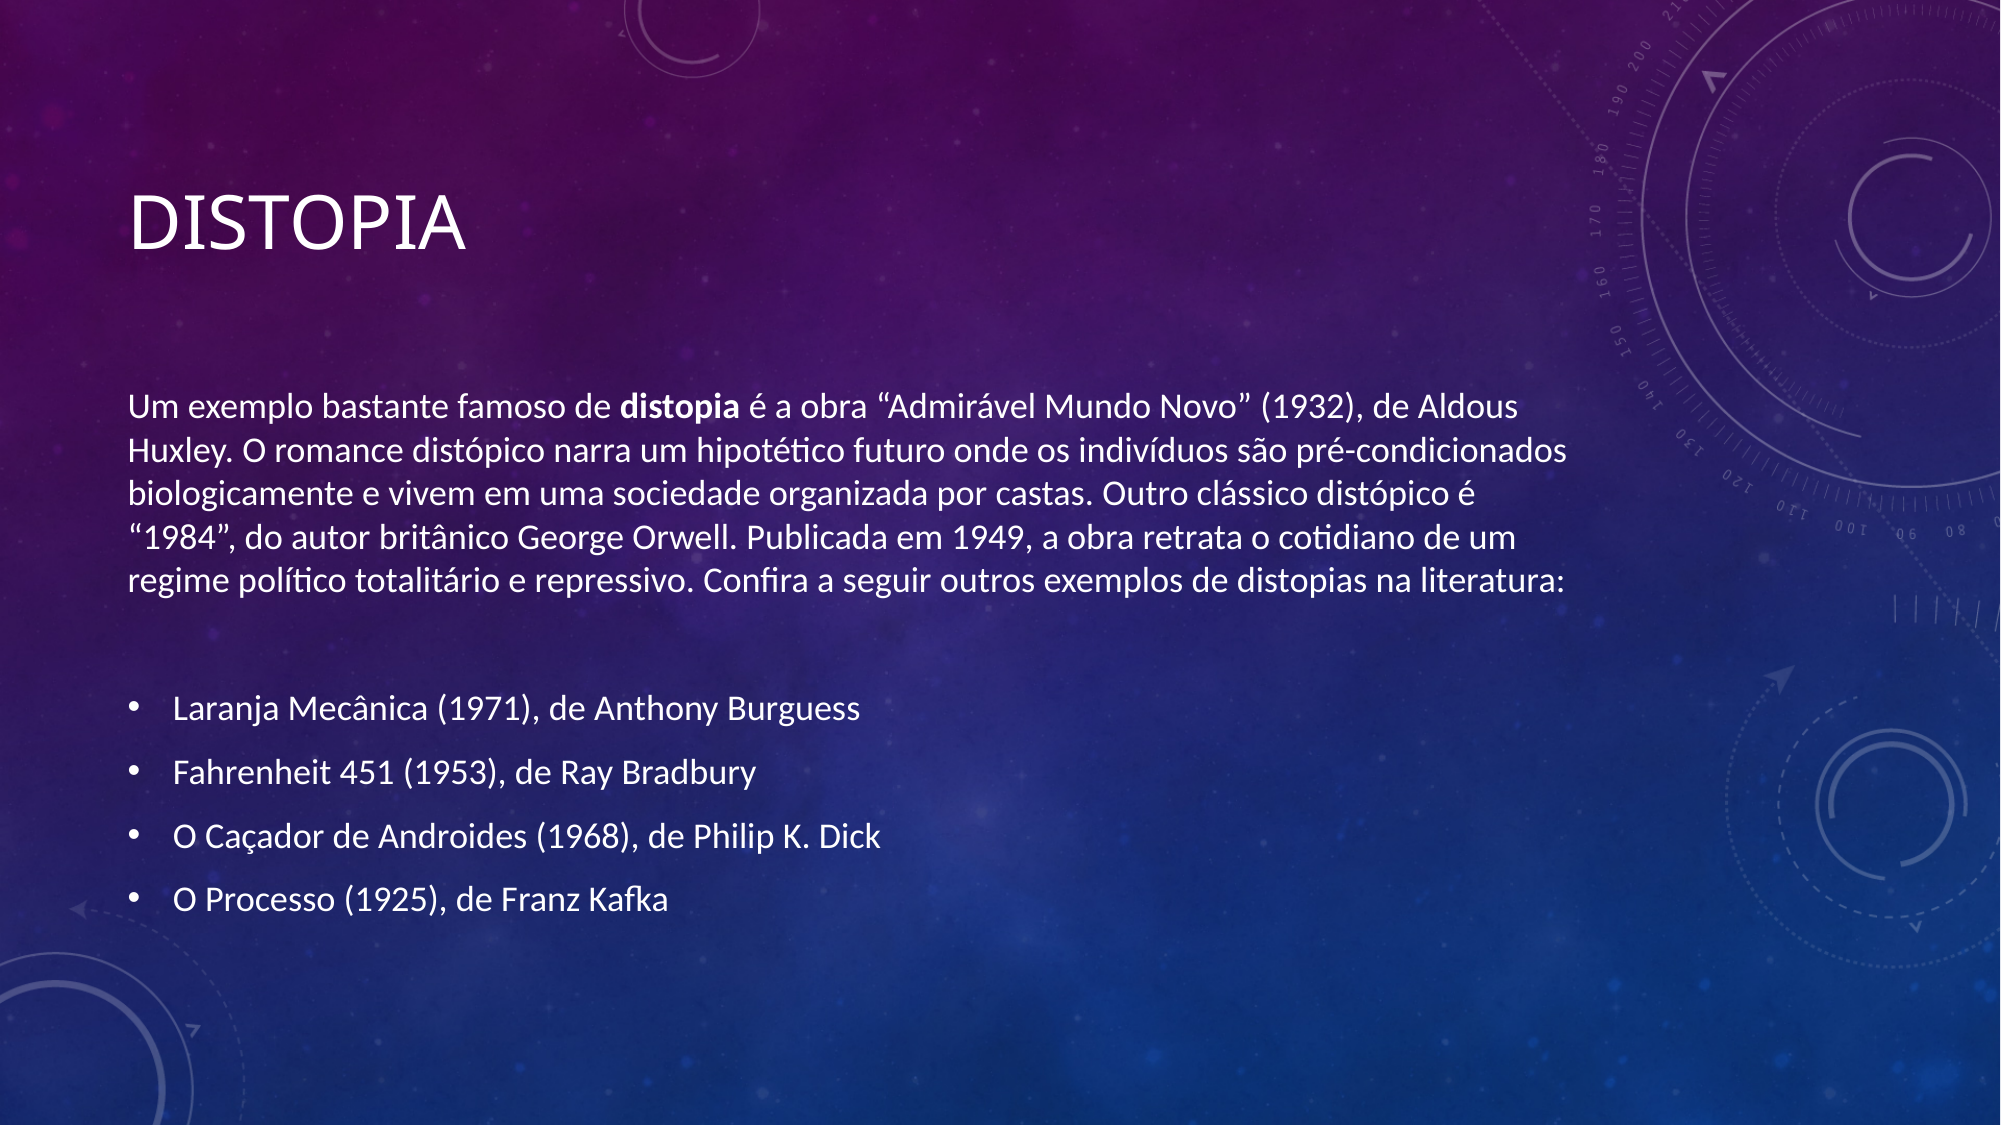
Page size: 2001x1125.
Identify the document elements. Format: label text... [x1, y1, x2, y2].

list Um exemplo bastante famoso de distopia é a obra “Admirável Mundo Novo” (1932), de Aldous Huxley. O romance distópico narra um hipotético futuro onde os indivíduos são pré-condicionados biologicamente e vivem em uma sociedade organizada por castas. Outro clássico distópico é “1984”, do autor britânico George Orwell. Publicada em 1949, a obra retrata o cotidiano de um regime político totalitário e repressivo. Confira a seguir outros exemplos de distopias na literatura: Laranja Mecânica (1971), de Anthony Burguess Fahrenheit 451 (1953), de Ray Bradbury O Caçador de Androides (1968), de Philip K. Dick O Processo (1925), de Franz Kafka [112, 351, 1592, 950]
picture [0, 0, 2001, 1125]
title Distopia [112, 99, 1775, 339]
